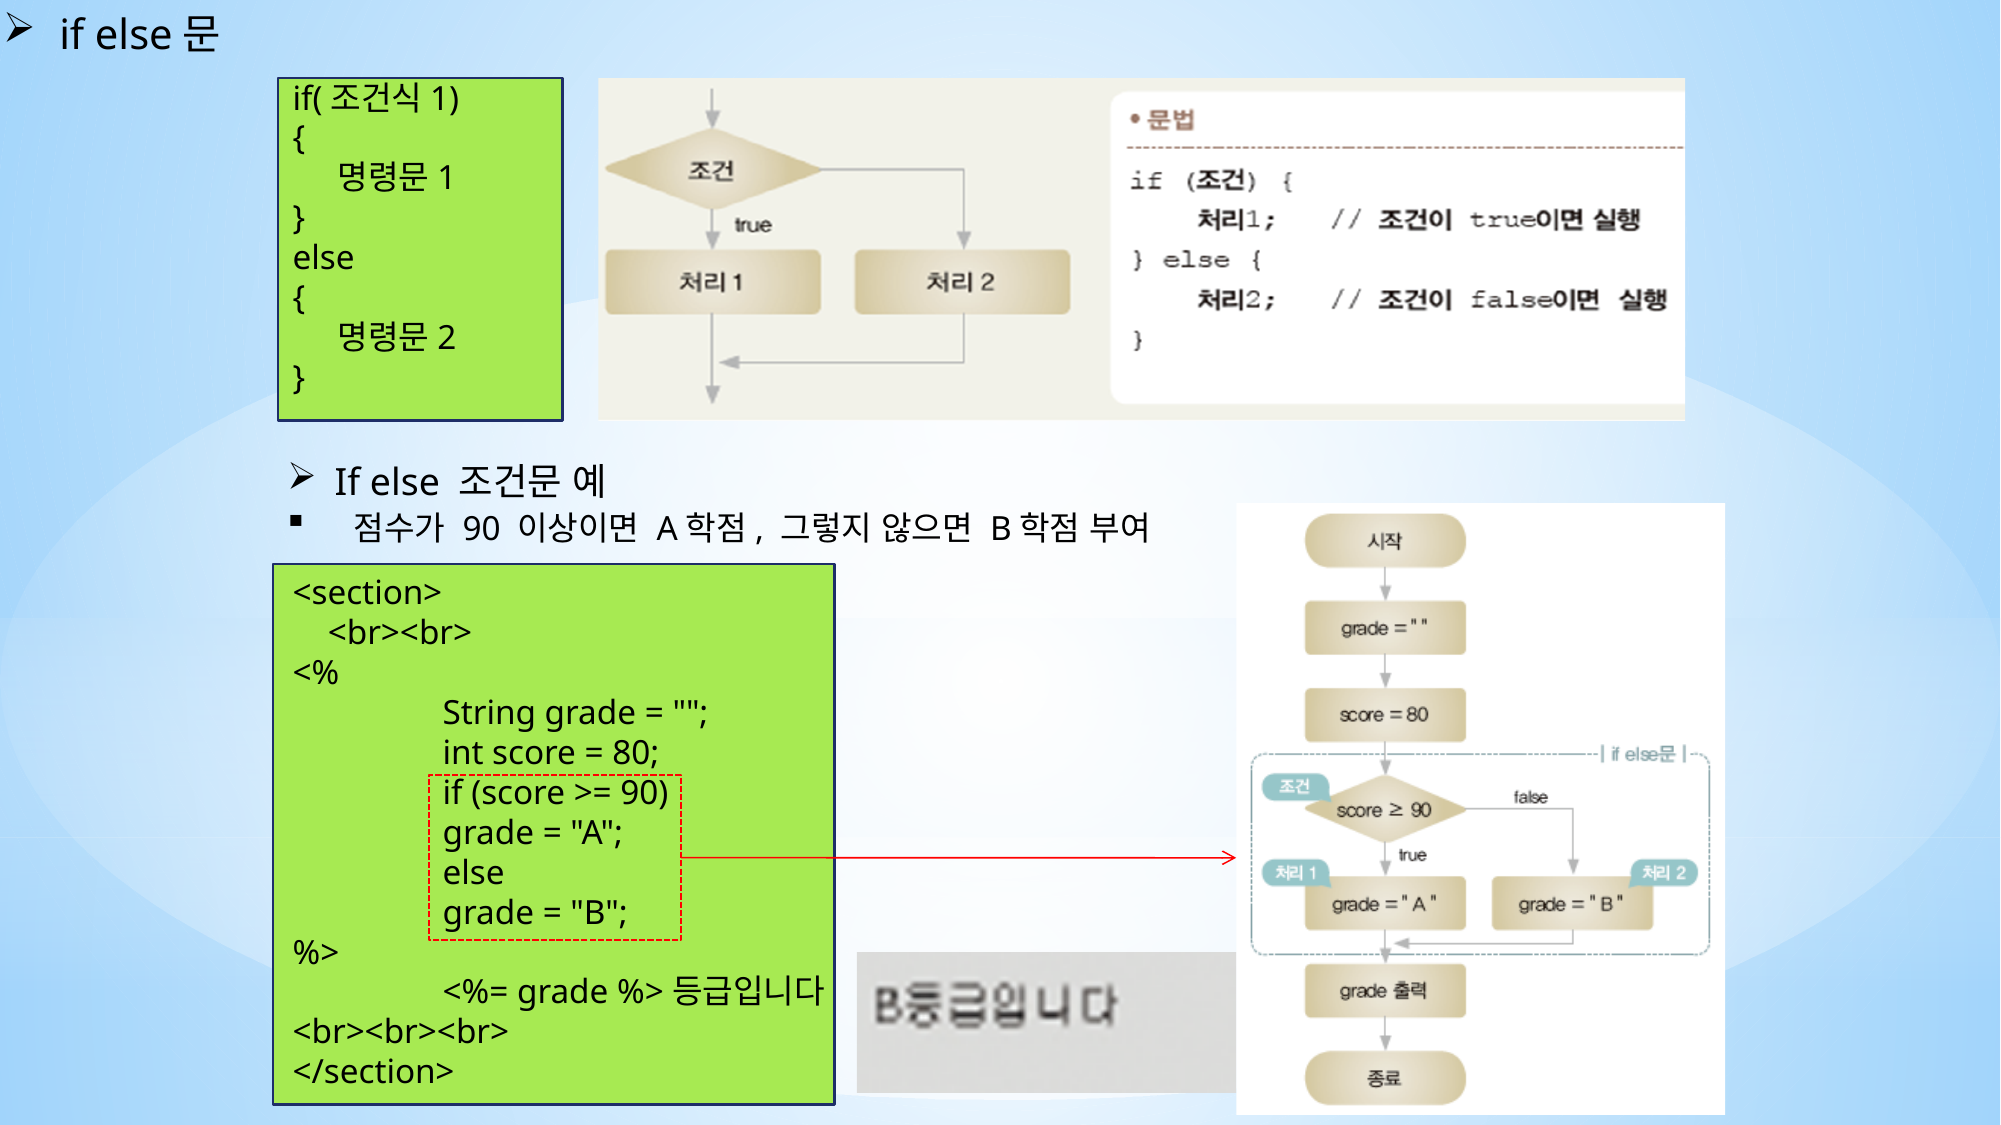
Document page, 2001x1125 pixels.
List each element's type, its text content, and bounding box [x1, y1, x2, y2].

text_box [277, 77, 564, 422]
text_box <section> <br><br> <% String grade = ""; int score = 80; if (score >= 90) grade = "A"; else grade = "B"; %> <%= grade %>등급입니다 <br><br><br> </section> [278, 564, 857, 1098]
text_box if else문 [0, 0, 248, 65]
text_box [272, 563, 836, 1106]
text_box If else 조건문 예 점수가 90 이상이면 A학점, 그렇지 않으면 B학점 부여 [272, 450, 1372, 556]
text_box if(조건식1) { 명령문1 } else { 명령문2 } [278, 69, 551, 404]
picture [598, 77, 1686, 421]
picture [856, 503, 1726, 1115]
text_box [428, 774, 682, 942]
